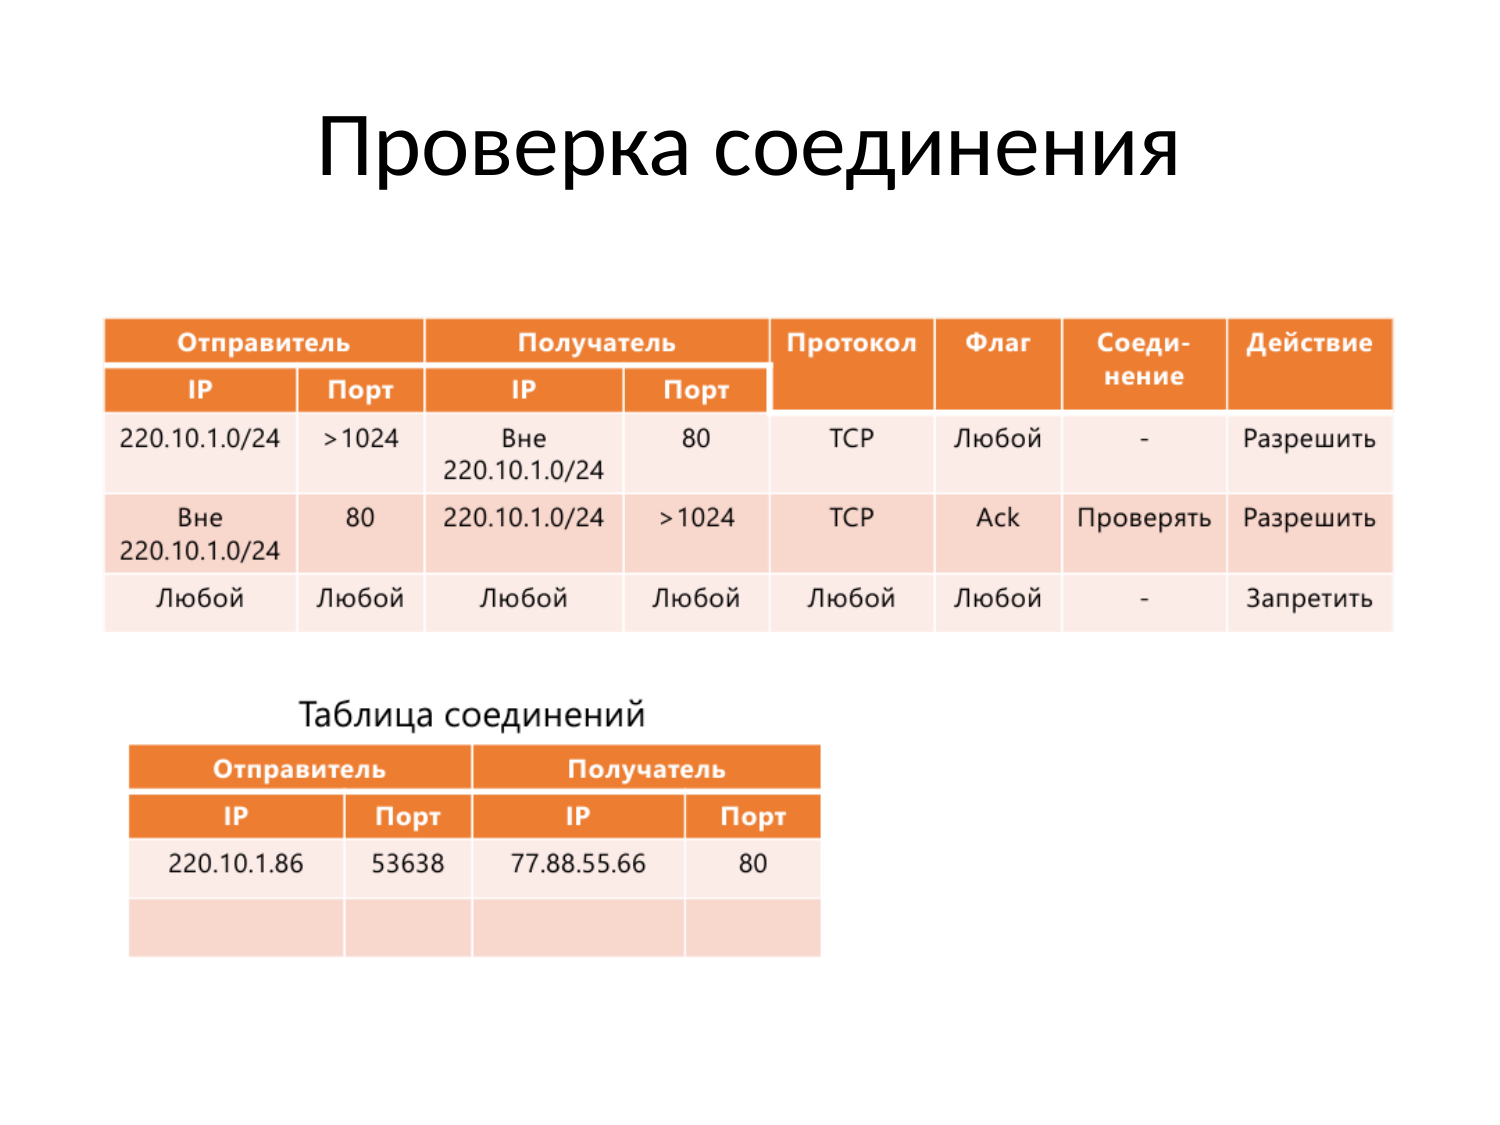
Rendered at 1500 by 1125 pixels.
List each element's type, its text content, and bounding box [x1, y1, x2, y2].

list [74, 275, 1426, 993]
title Проверка соединения [75, 45, 1425, 233]
